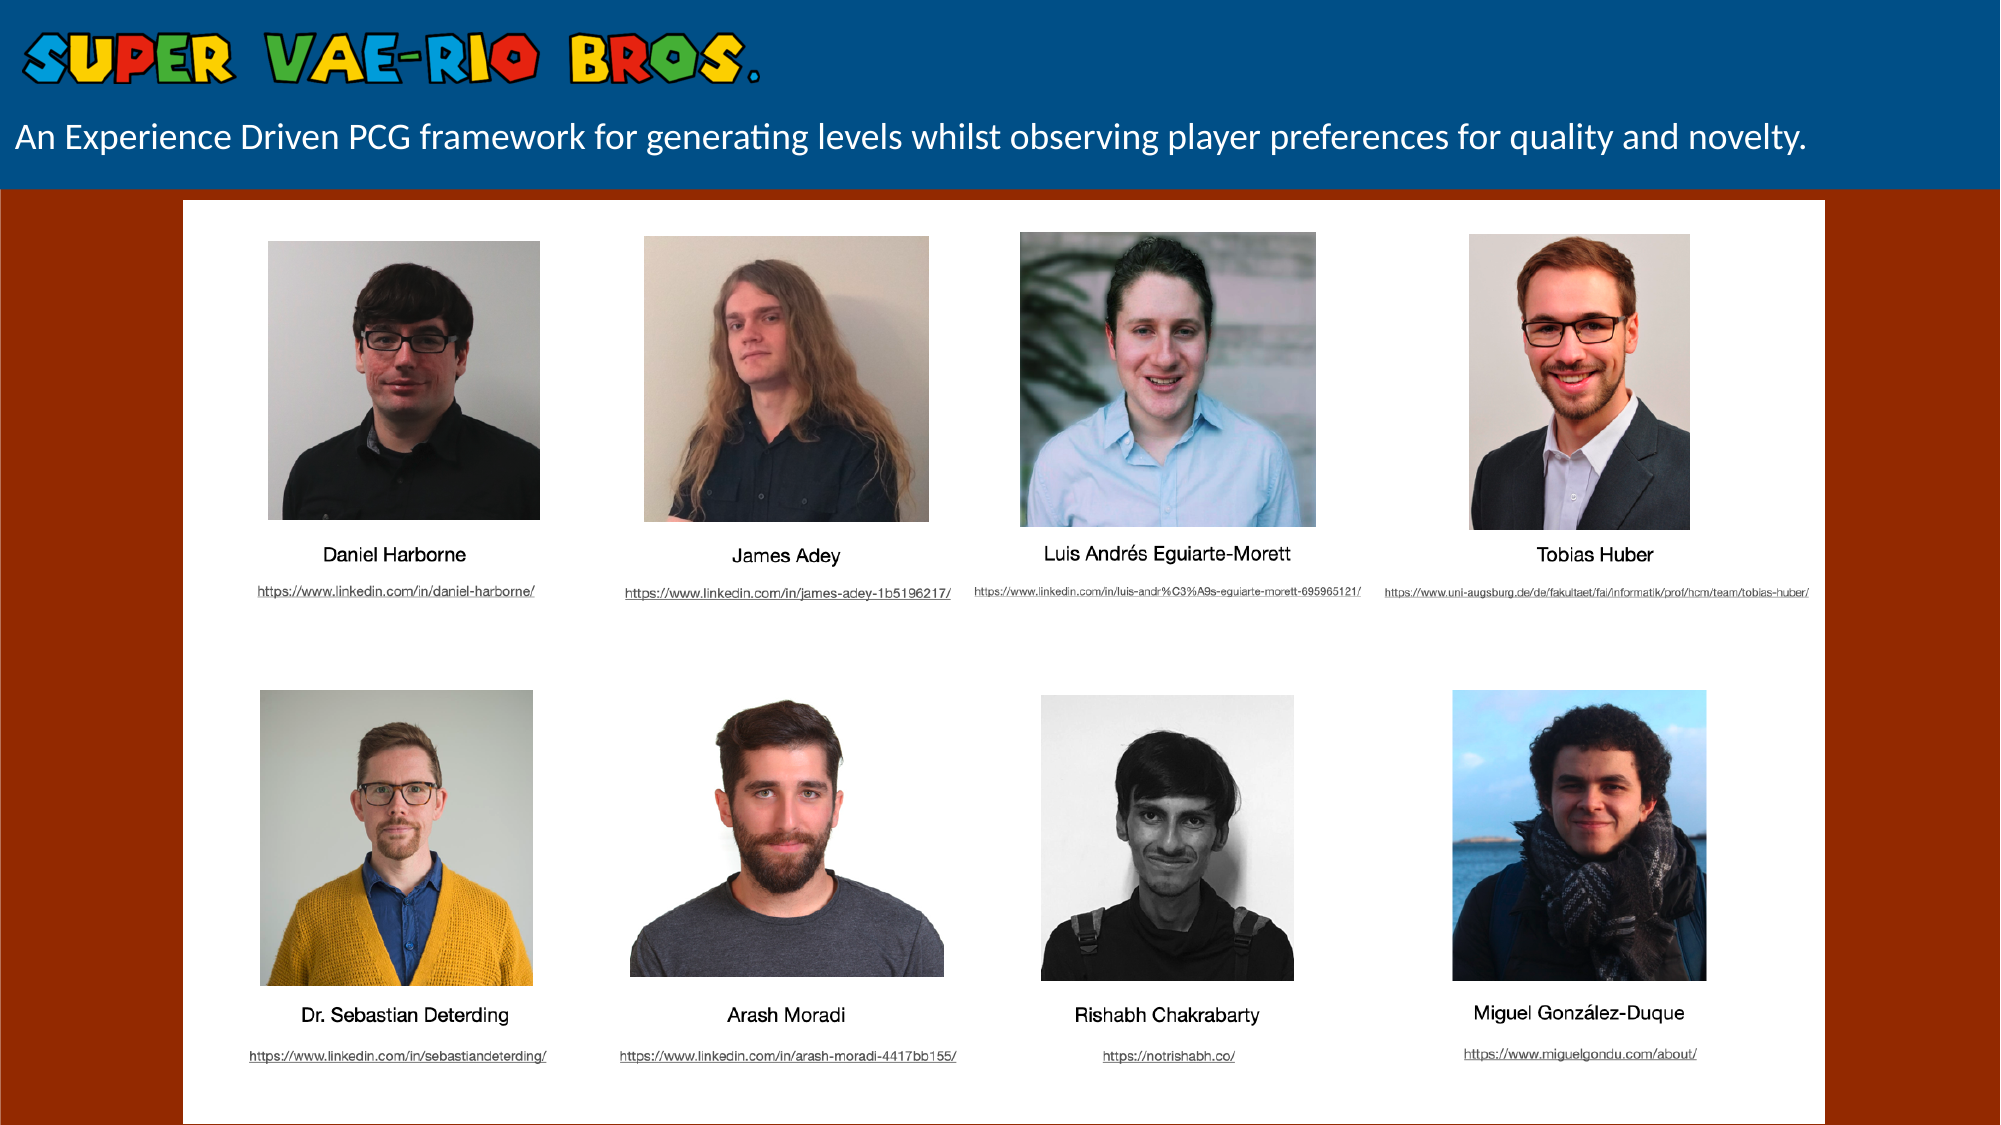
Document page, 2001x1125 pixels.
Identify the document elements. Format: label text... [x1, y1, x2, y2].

text_box [0, 190, 2000, 1125]
picture [22, 32, 760, 84]
text_box An Experience Driven PCG framework for generating levels whilst observing player preferences for quality and novelty. [0, 0, 2000, 190]
picture [183, 200, 1825, 1124]
